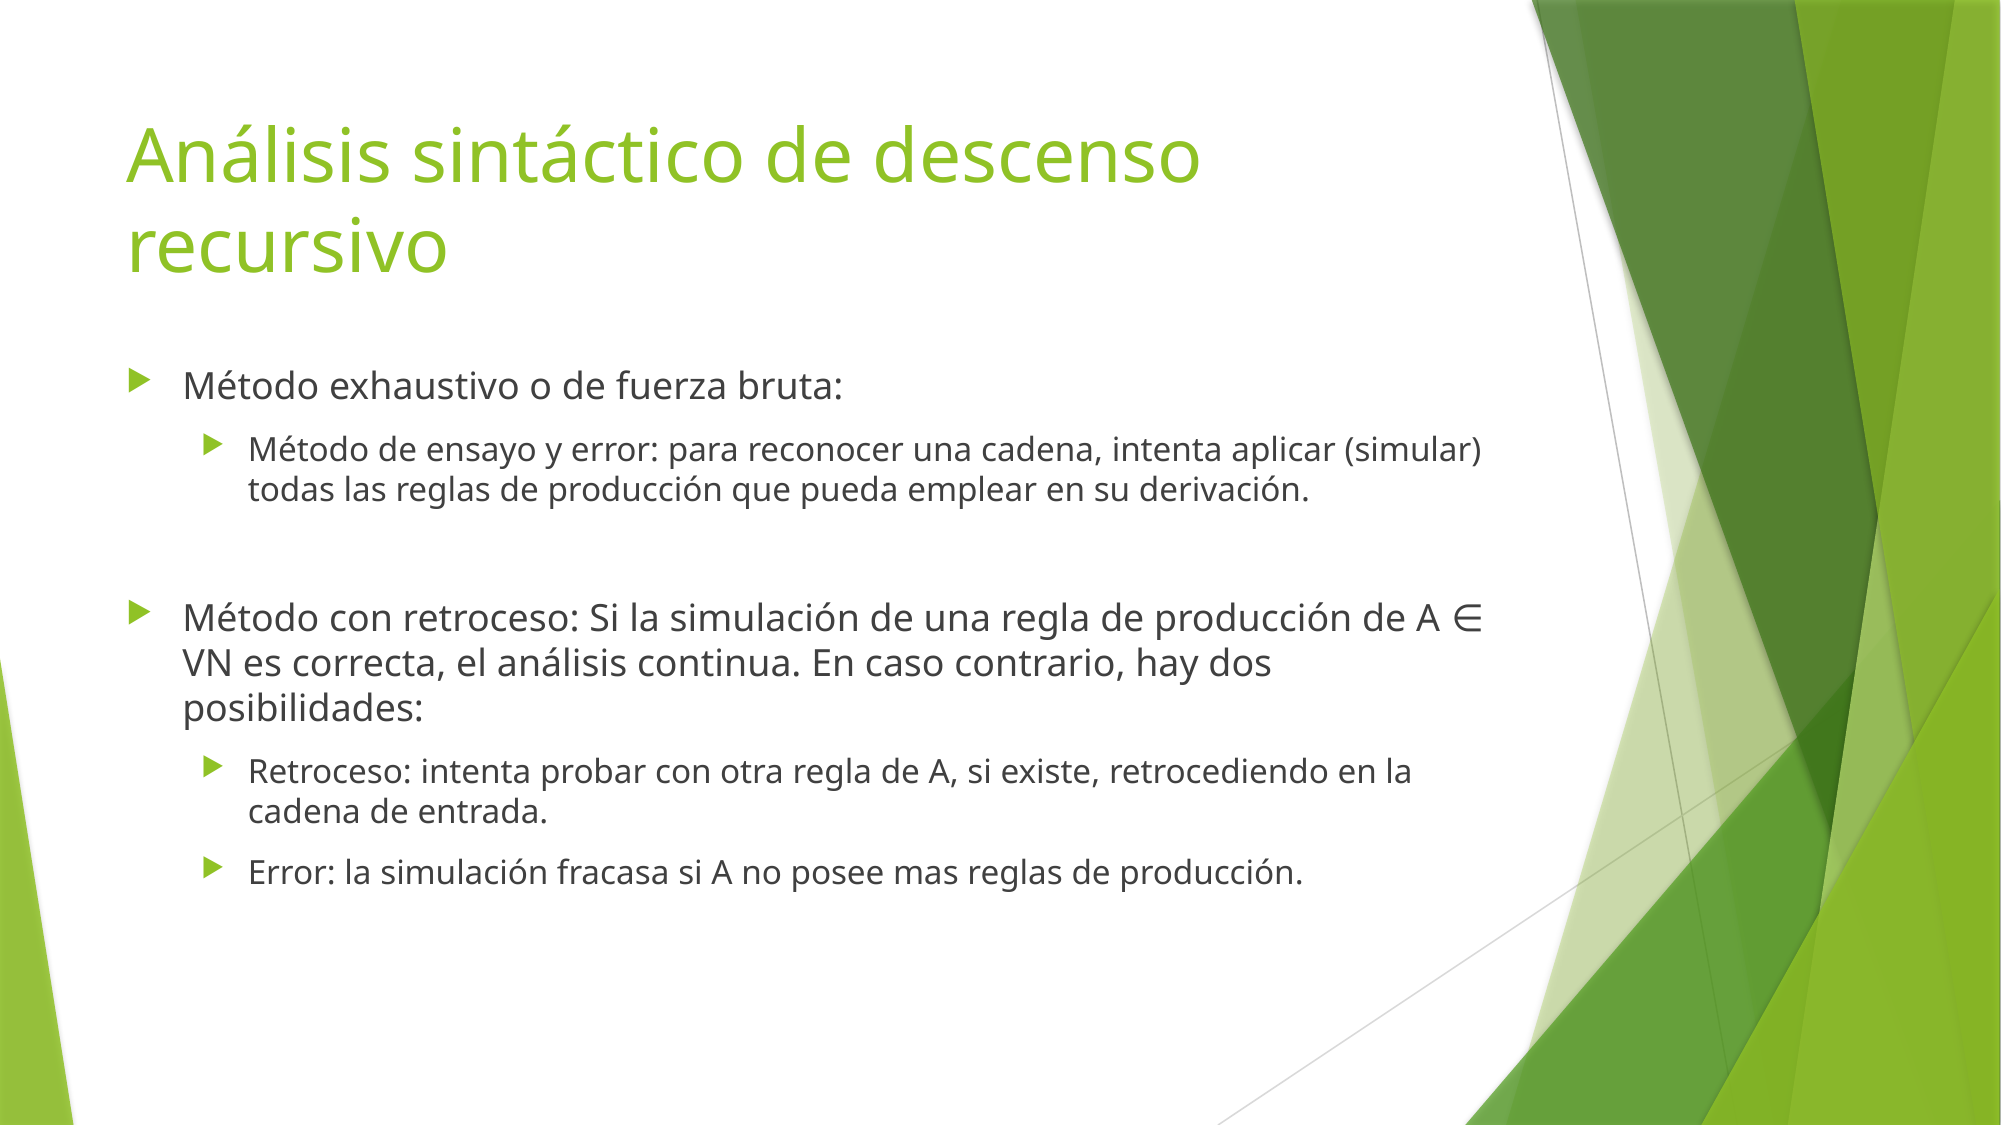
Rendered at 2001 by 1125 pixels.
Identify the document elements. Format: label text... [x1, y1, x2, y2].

title Análisis sintáctico de descenso recursivo [111, 99, 1522, 317]
list Método exhaustivo o de fuerza bruta: Método de ensayo y error: para reconocer una cadena, intenta aplicar (simular) todas las reglas de producción que pueda emplear en su derivación. Método con retroceso: Si la simulación de una regla de producción de A ∈ VN es correcta, el análisis continua. En caso contrario, hay dos posibilidades: Retroceso: intenta probar con otra regla de A, si existe, retrocediendo en la cadena de entrada. Error: la simulación fracasa si A no posee mas reglas de producción. [111, 354, 1522, 992]
